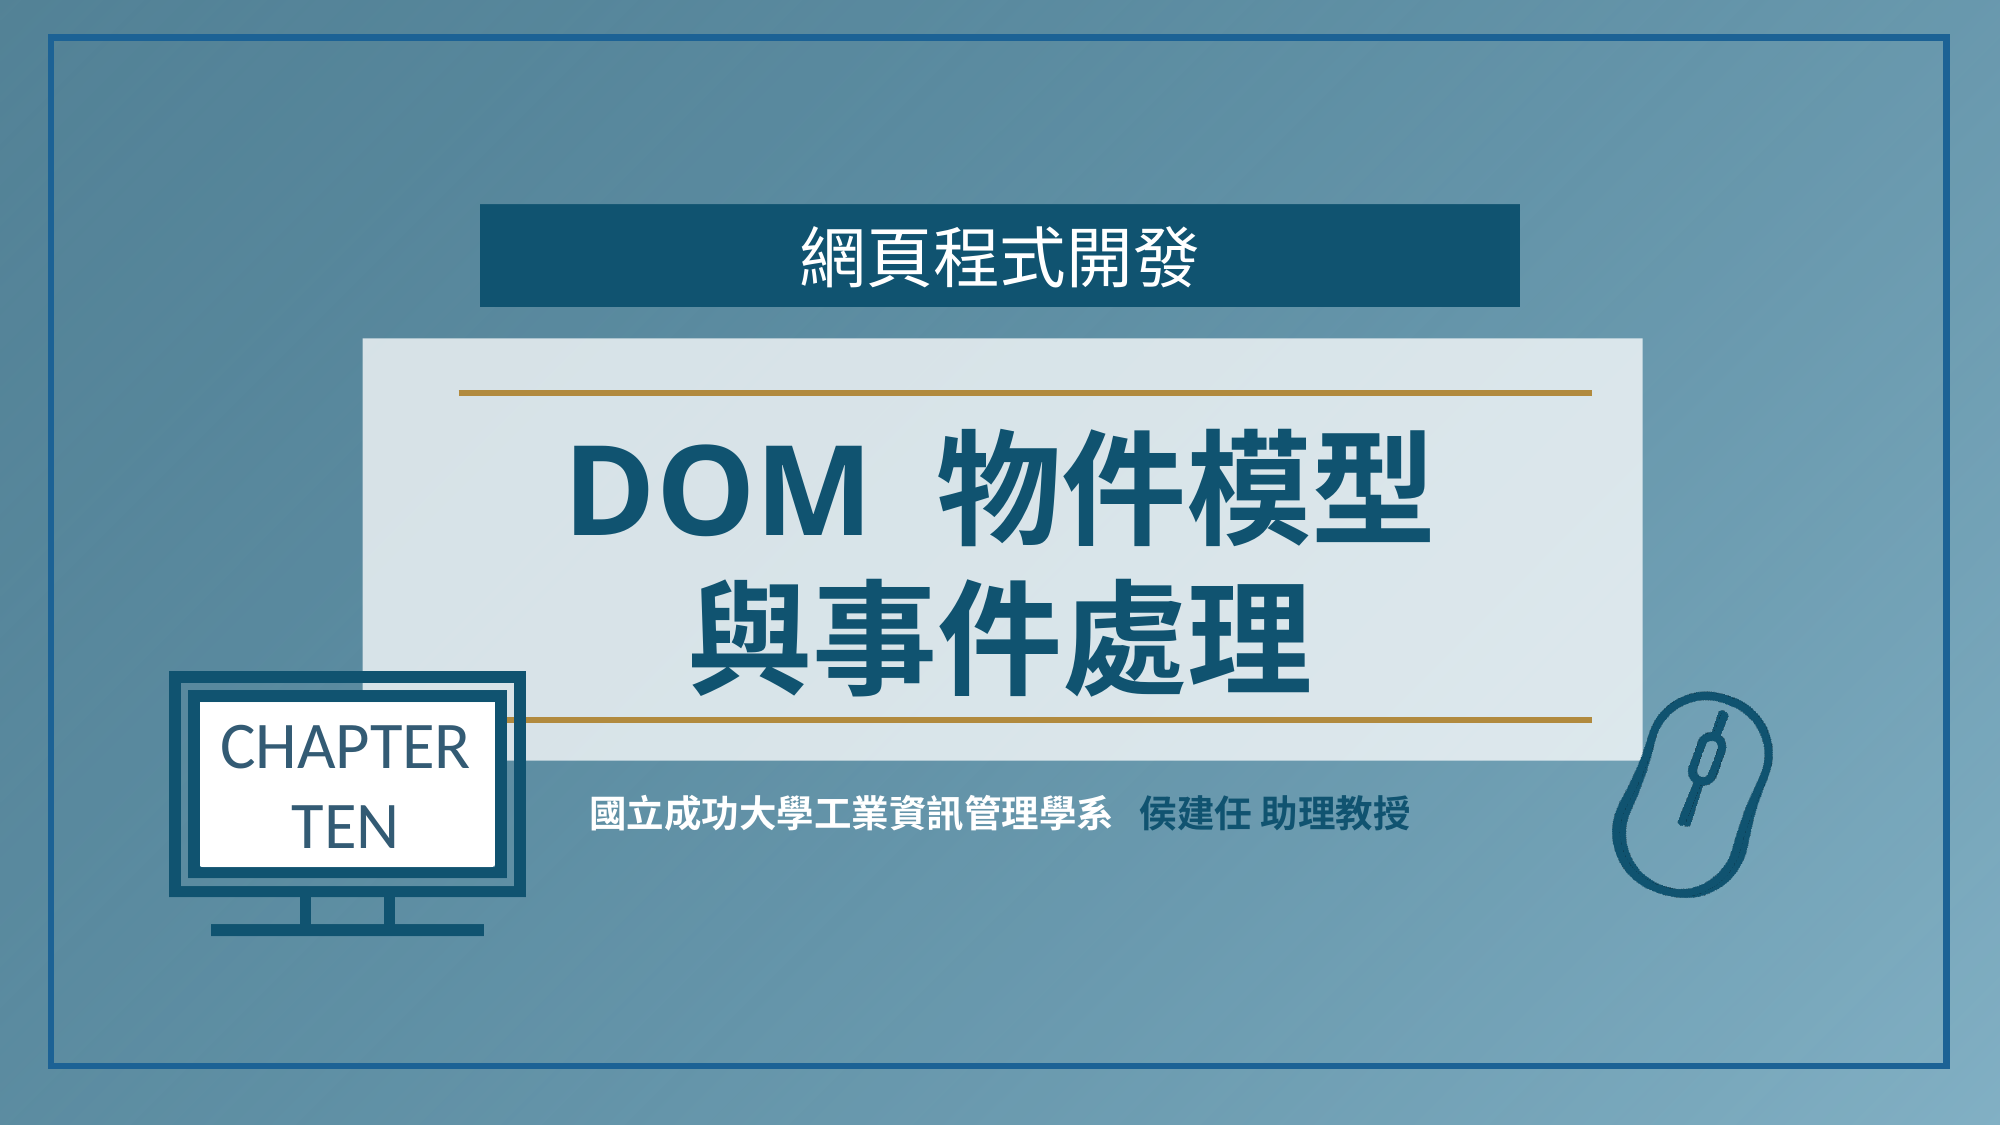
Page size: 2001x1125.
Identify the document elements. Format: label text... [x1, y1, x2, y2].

text_box DOM 物件模型 與事件處理 [271, 403, 1729, 719]
text_box 國立成功大學工業資訊管理學系 侯建任 助理教授 [574, 782, 1426, 842]
picture [163, 619, 531, 987]
picture [1531, 630, 1855, 955]
text_box CHAPTER TEN [189, 695, 503, 870]
text_box 網頁程式開發 [479, 203, 1521, 308]
